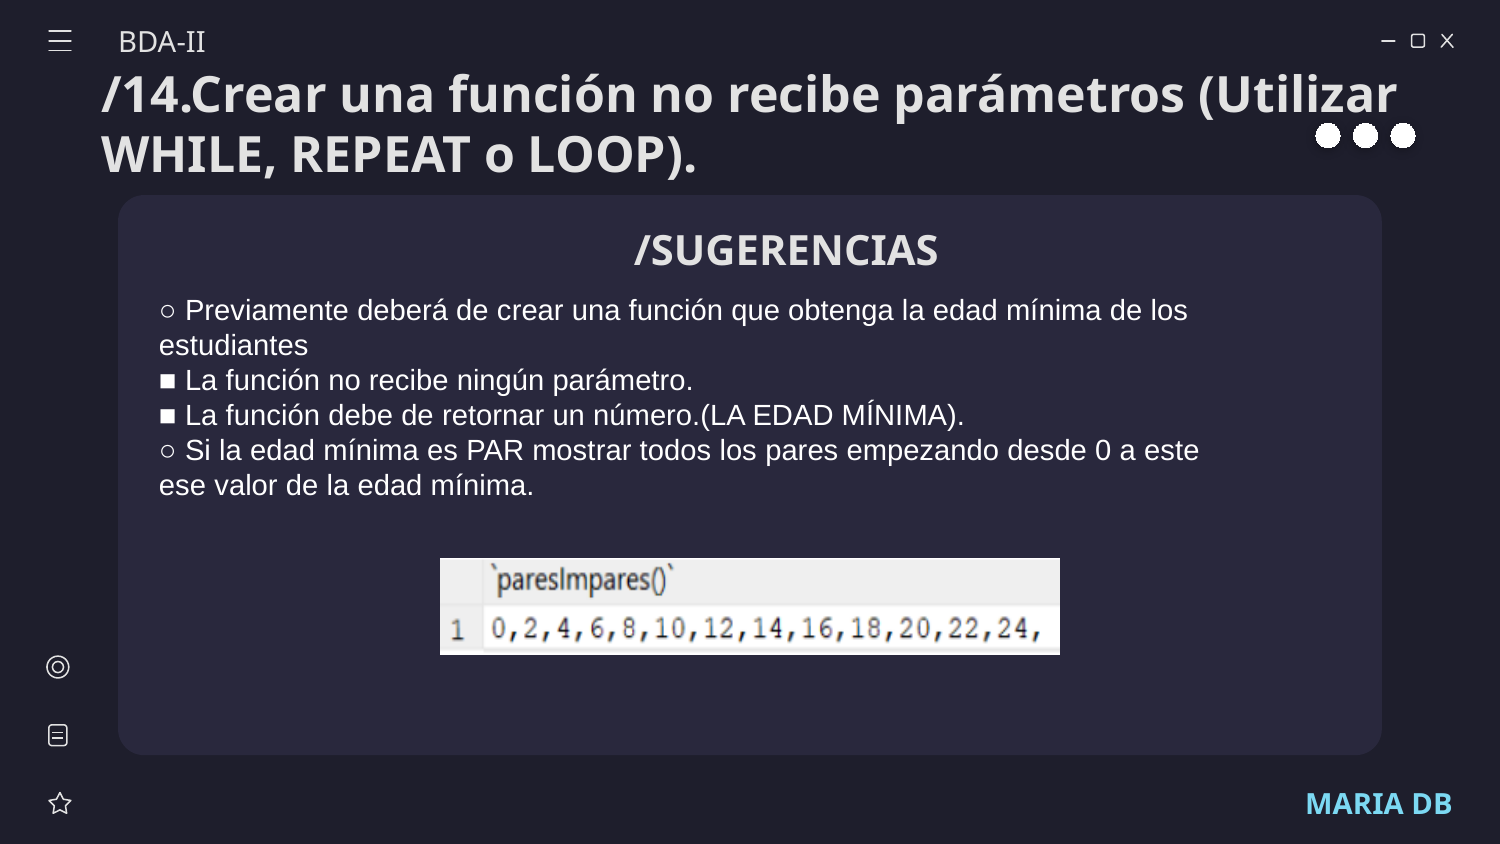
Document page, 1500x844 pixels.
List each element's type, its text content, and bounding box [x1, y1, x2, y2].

title /14.Crear una función no recibe parámetros (Utilizar WHILE, REPEAT o LOOP). [86, 75, 1416, 170]
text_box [1315, 123, 1416, 148]
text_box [48, 30, 72, 51]
picture [440, 558, 1060, 655]
text_box ○ Previamente deberá de crear una función que obtenga la edad mínima de los estudiantes ■ La función no recibe ningún parámetro. ■ La función debe de retornar un número.(LA EDAD MÍNIMA). ○ Si la edad mínima es PAR mostrar todos los pares empezando desde 0 a este ese valor de la edad mínima. [144, 283, 1356, 509]
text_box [46, 655, 72, 814]
text_box /SUGERENCIAS [618, 216, 1029, 281]
text_box [46, 27, 74, 32]
subtitle BDA-II [118, 18, 293, 64]
text_box MARIA DB [1278, 780, 1453, 826]
